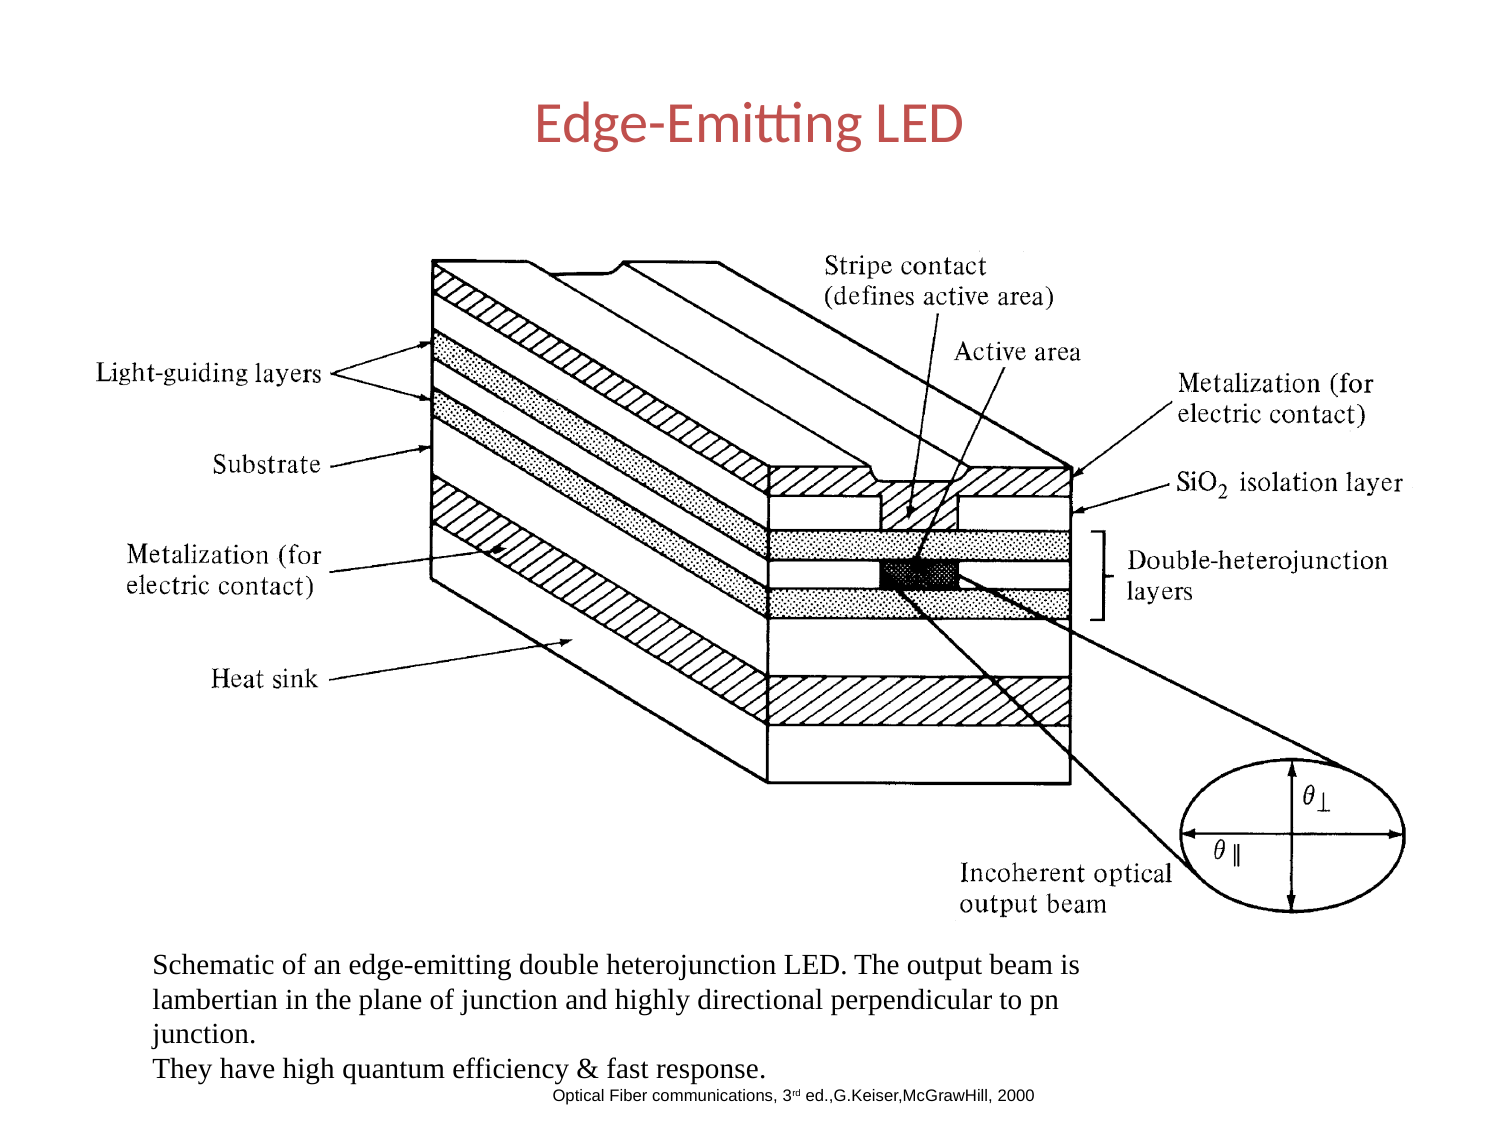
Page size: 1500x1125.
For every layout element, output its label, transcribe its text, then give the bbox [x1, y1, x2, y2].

title Edge-Emitting LED [112, 62, 1388, 175]
text_box Schematic of an edge-emitting double heterojunction LED. The output beam is lambertian in the plane of junction and highly directional perpendicular to pn junction. They have high quantum efficiency & fast response. [137, 937, 1186, 1093]
picture [87, 249, 1413, 923]
text_box Optical Fiber communications, 3rd ed.,G.Keiser,McGrawHill, 2000 [537, 1077, 1051, 1113]
